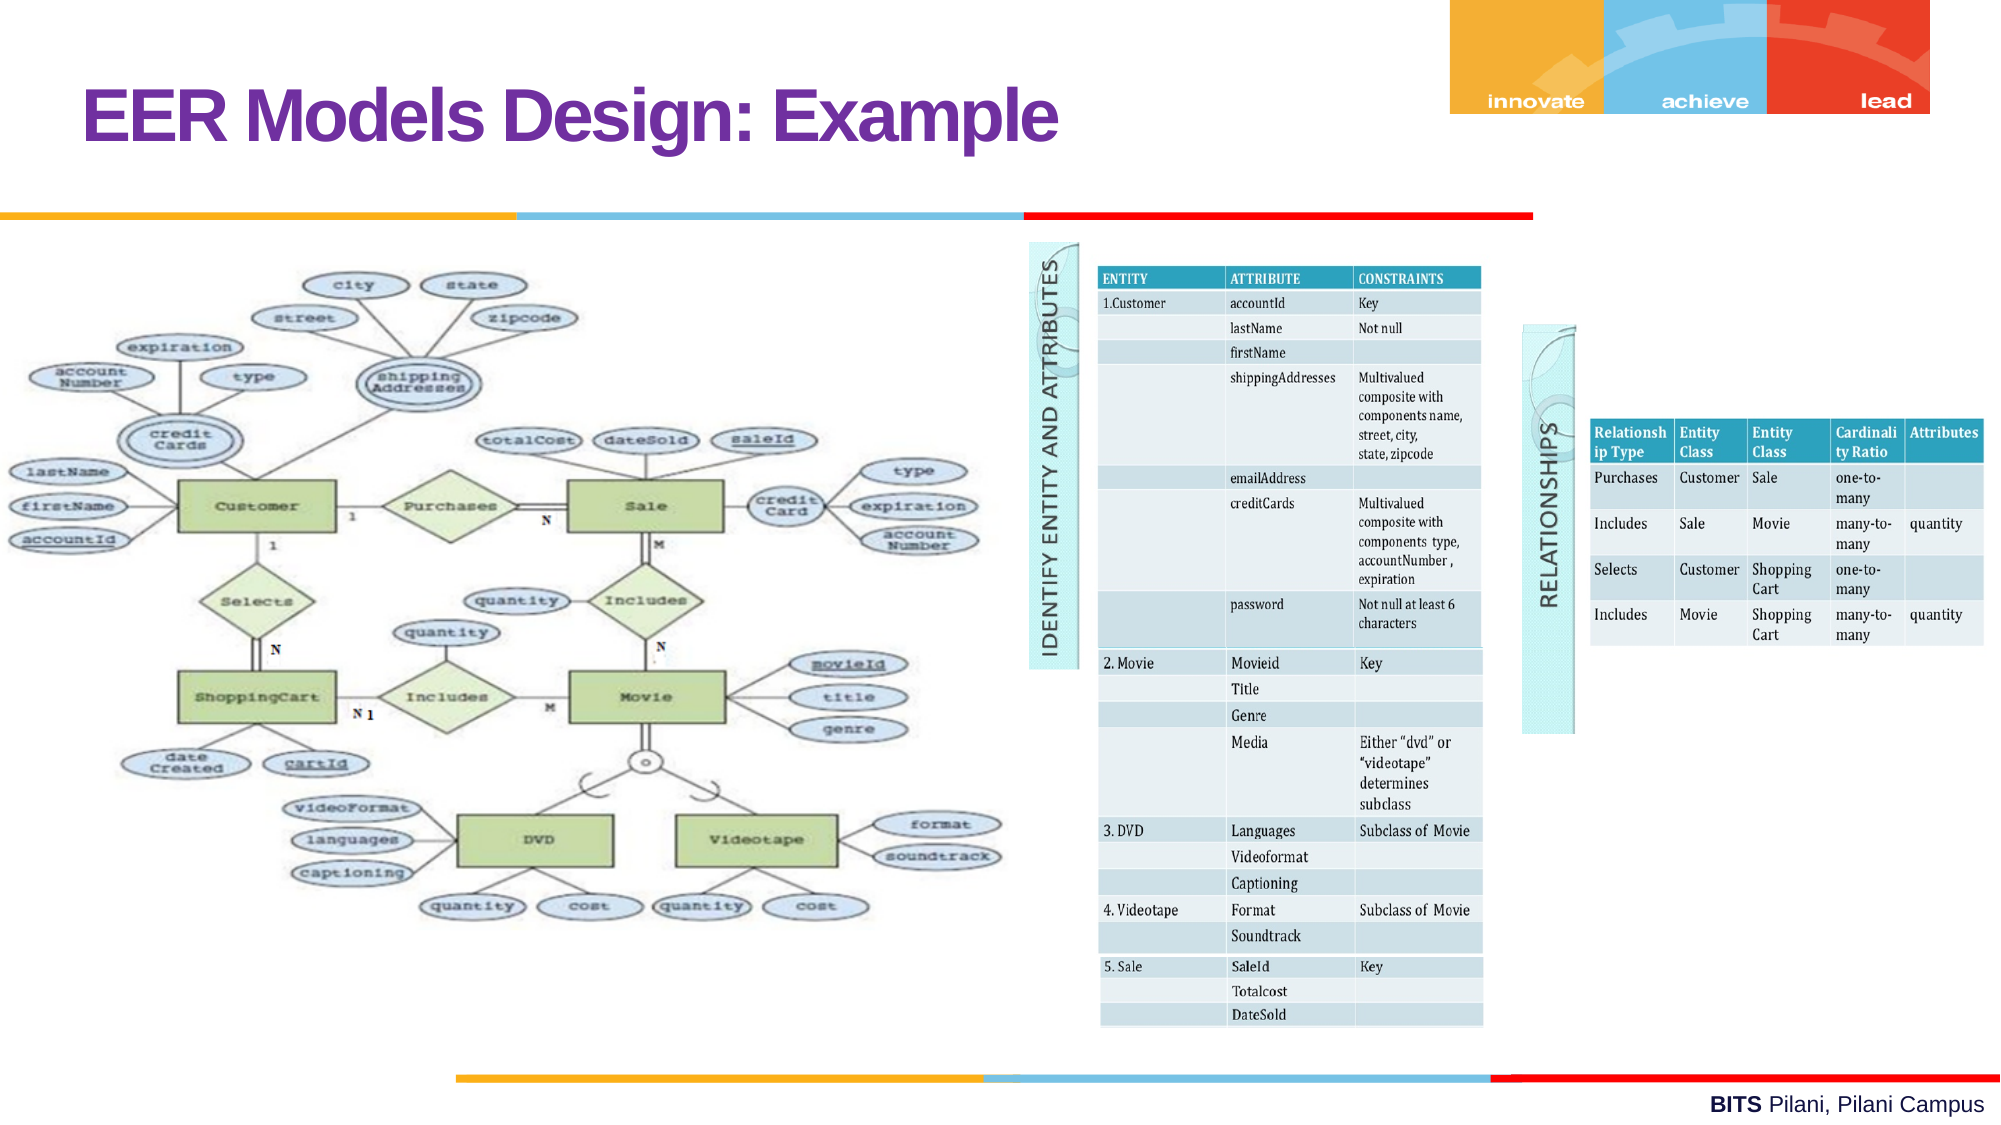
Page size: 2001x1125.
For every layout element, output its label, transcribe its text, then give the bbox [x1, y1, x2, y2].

picture [0, 265, 1014, 940]
picture [1029, 242, 1988, 1029]
picture [1449, 0, 1930, 114]
list EER Models Design: Example [66, 24, 1450, 213]
